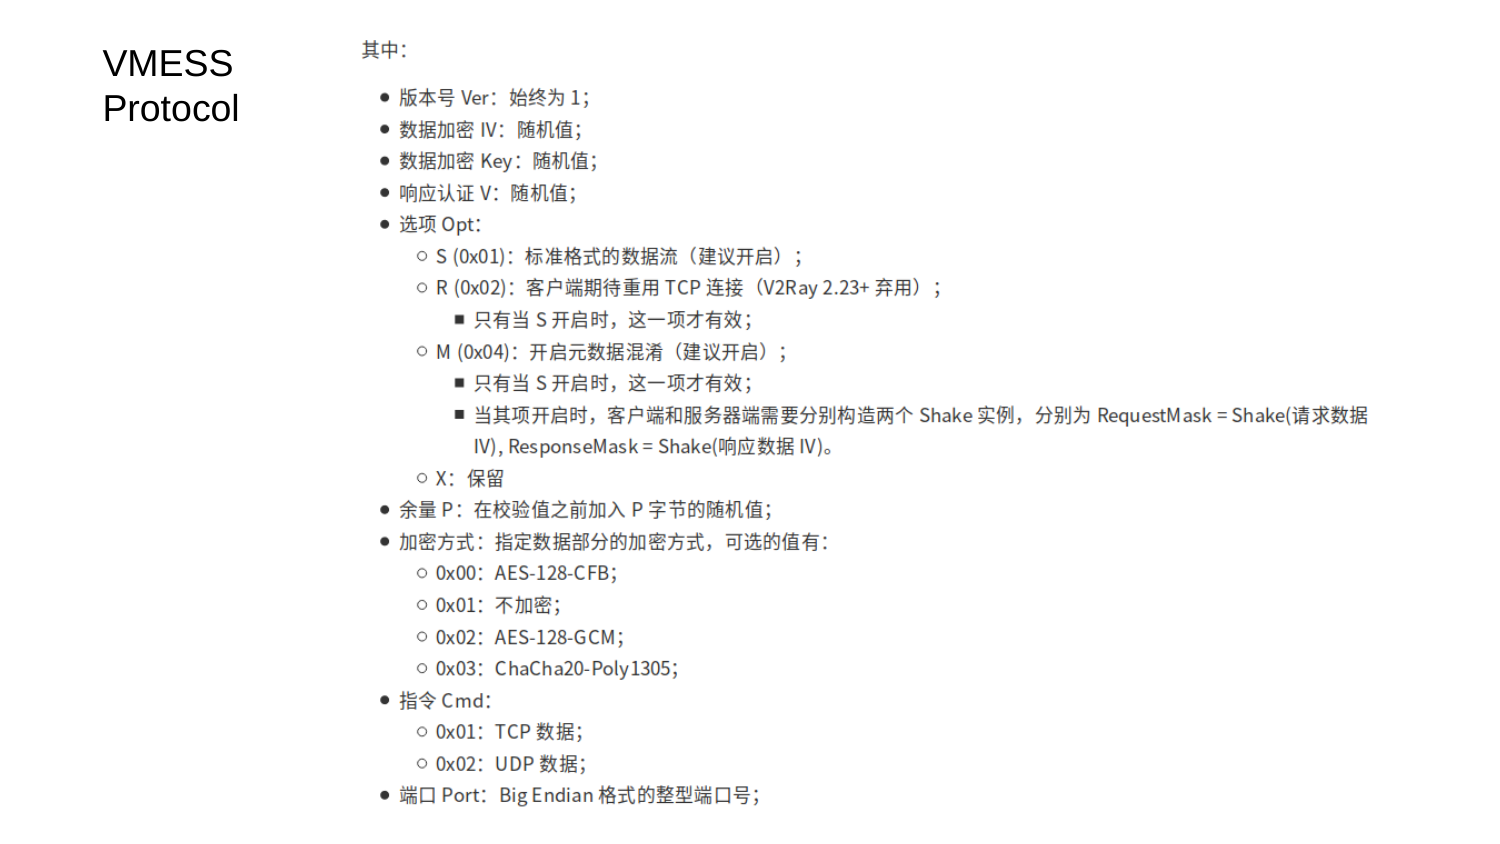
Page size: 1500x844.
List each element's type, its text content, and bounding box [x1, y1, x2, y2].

text_box VMESS Protocol [87, 24, 253, 119]
picture [258, 17, 1466, 813]
